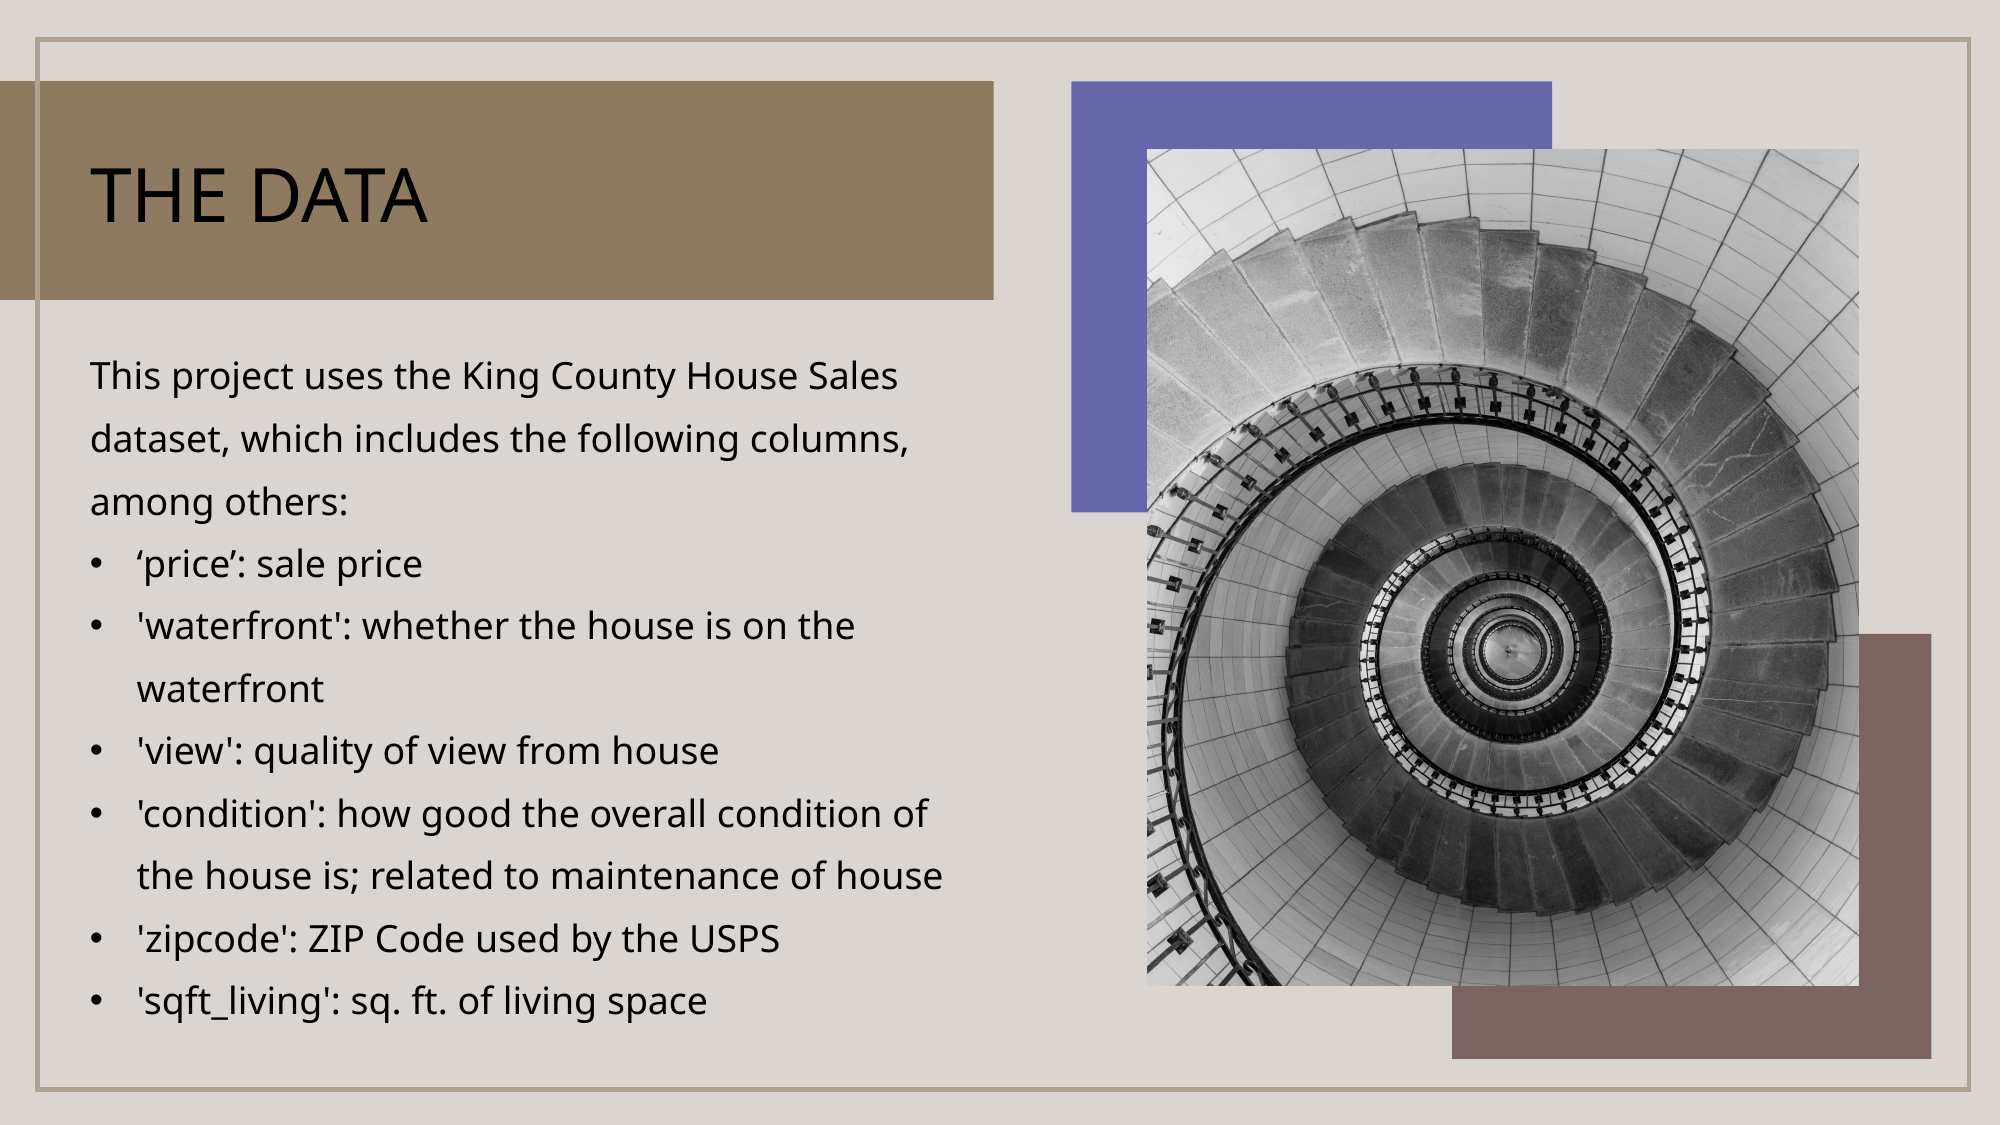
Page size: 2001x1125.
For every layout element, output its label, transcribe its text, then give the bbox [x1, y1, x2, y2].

picture [1147, 149, 1859, 986]
title THE Data [75, 149, 1000, 327]
list This project uses the King County House Sales dataset, which includes the following columns, among others: ‘price’: sale price 'waterfront': whether the house is on the waterfront 'view': quality of view from house 'condition': how good the overall condition of the house is; related to maintenance of house 'zipcode': ZIP Code used by the USPS 'sqft_living': sq. ft. of living space [75, 327, 1000, 1058]
